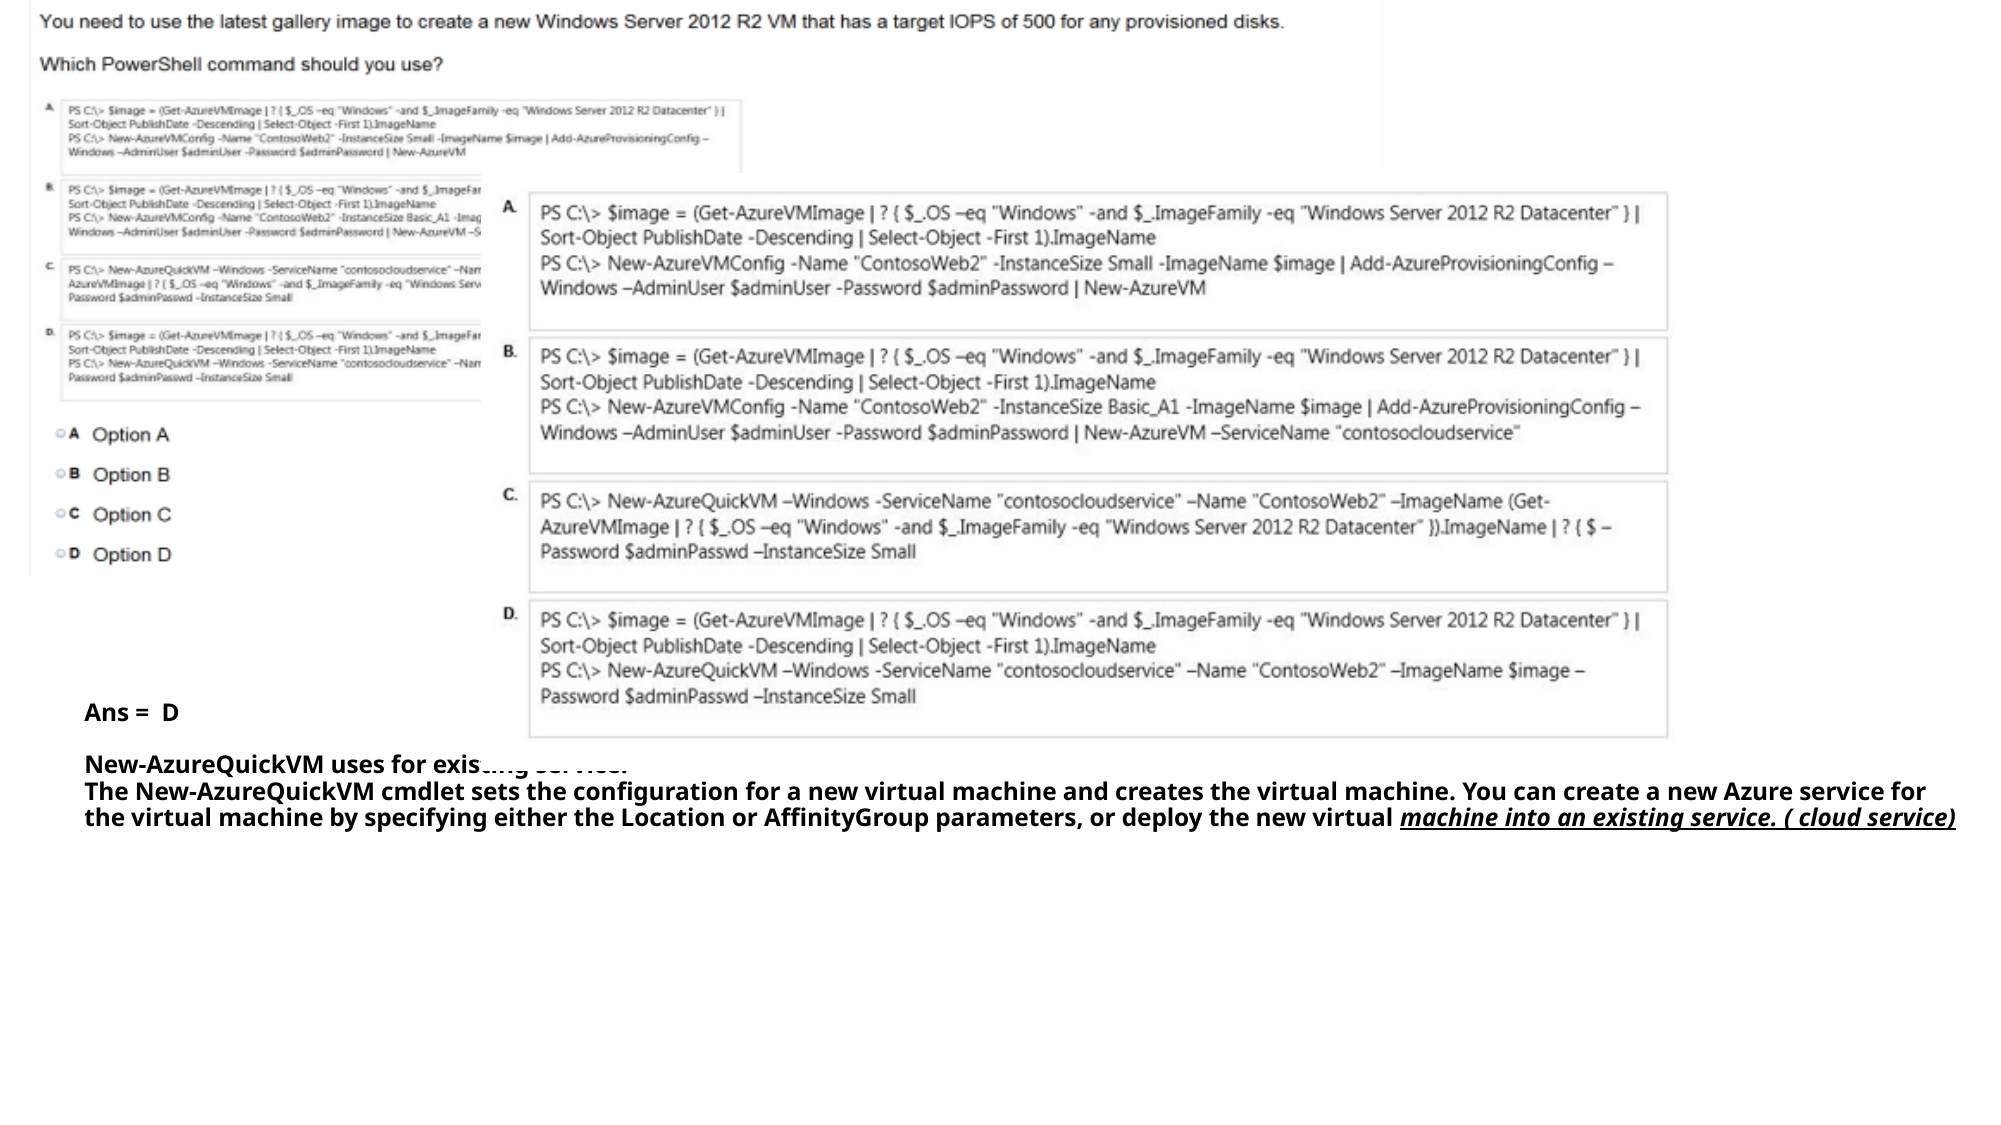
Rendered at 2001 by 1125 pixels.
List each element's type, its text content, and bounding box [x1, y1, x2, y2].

picture [0, 0, 1860, 772]
title Ans = D New-AzureQuickVM uses for existing service. The New-AzureQuickVM cmdlet sets the configuration for a new virtual machine and creates the virtual machine. You can create a new Azure service for the virtual machine by specifying either the Location or AffinityGroup parameters, or deploy the new virtual machine into an existing service. ( cloud service) [69, 682, 1979, 879]
